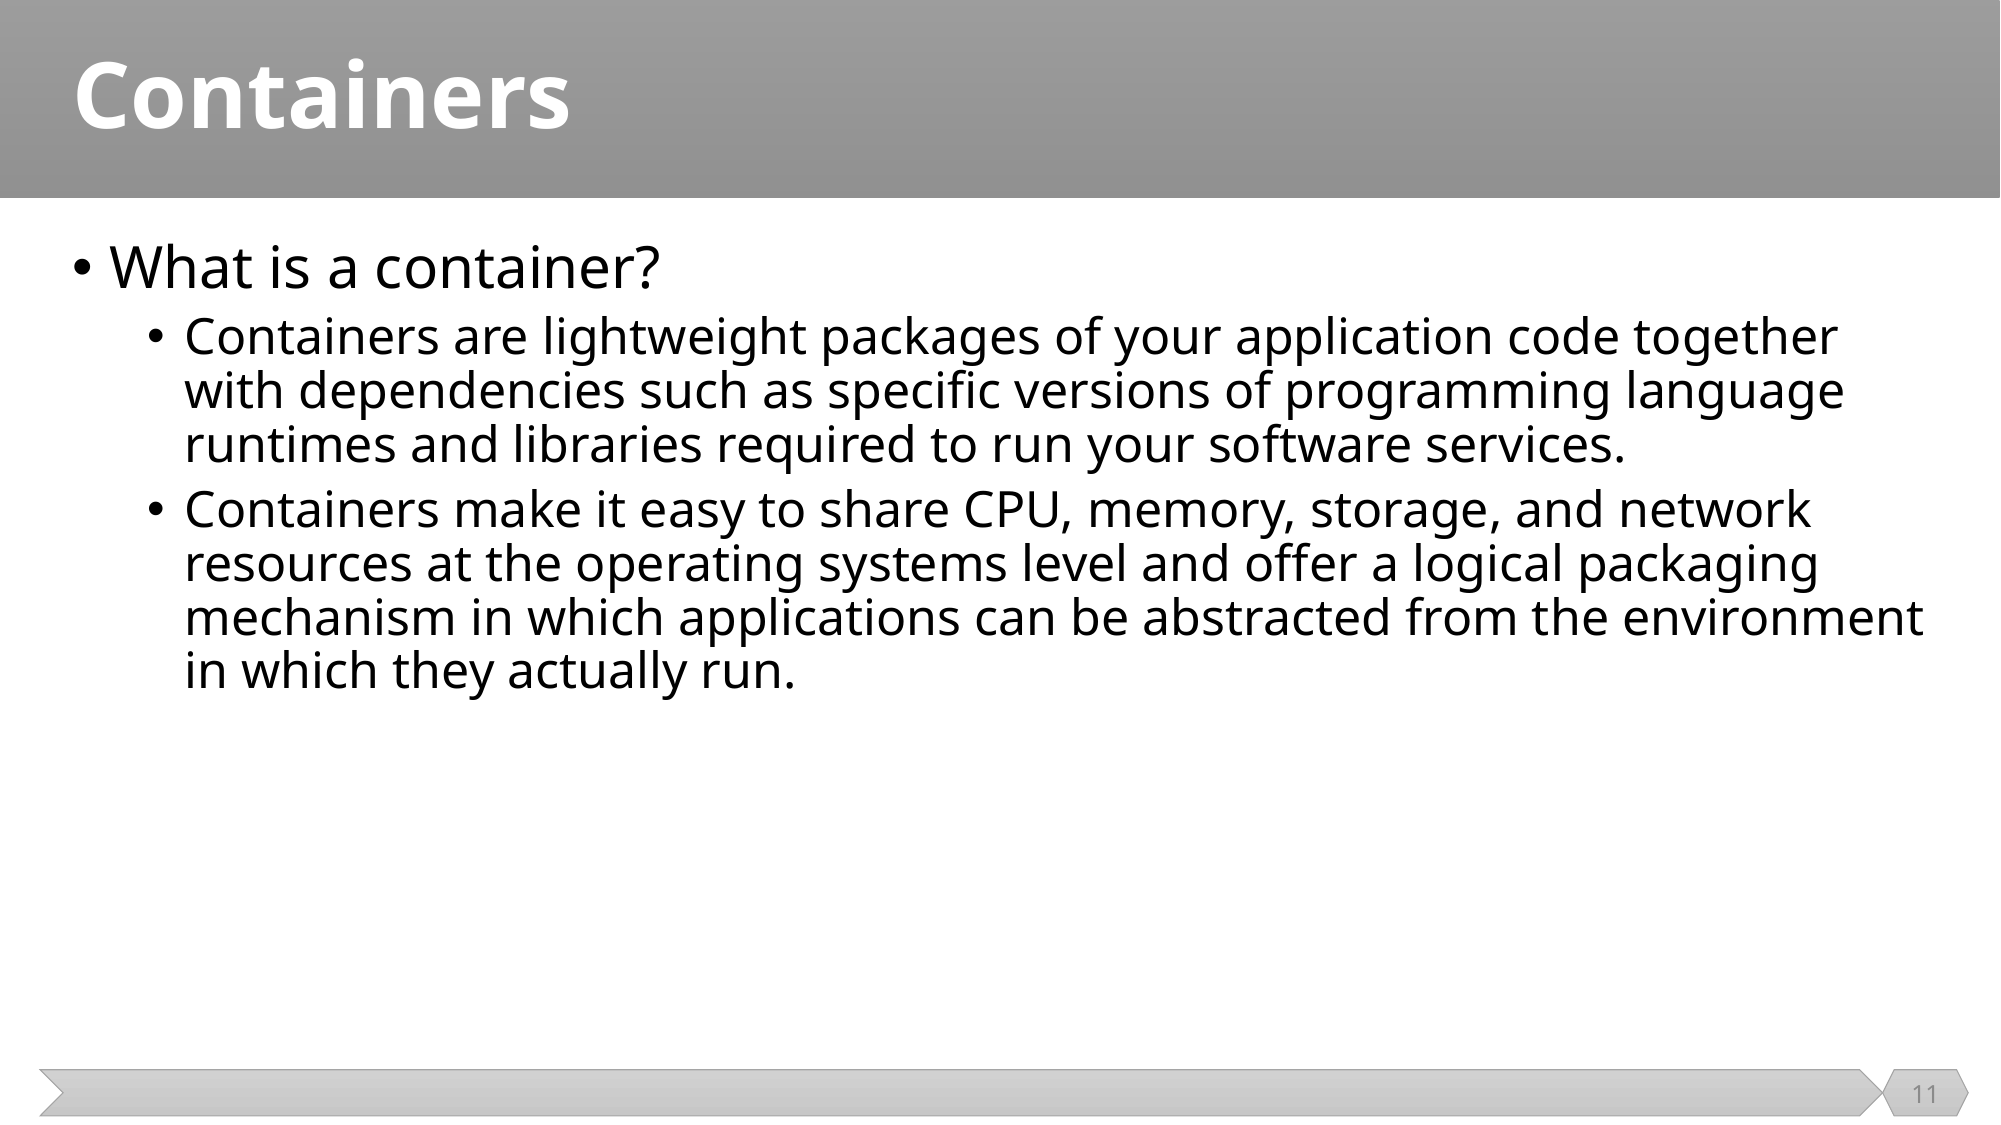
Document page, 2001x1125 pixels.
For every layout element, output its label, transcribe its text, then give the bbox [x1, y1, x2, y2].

title Containers [56, 0, 1969, 199]
slide_number 11 [1882, 1065, 1969, 1125]
list What is a container? Containers are lightweight packages of your application code together with dependencies such as specific versions of programming language runtimes and libraries required to run your software services. Containers make it easy to share CPU, memory, storage, and network resources at the operating systems level and offer a logical packaging mechanism in which applications can be abstracted from the environment in which they actually run. [56, 230, 1969, 1010]
